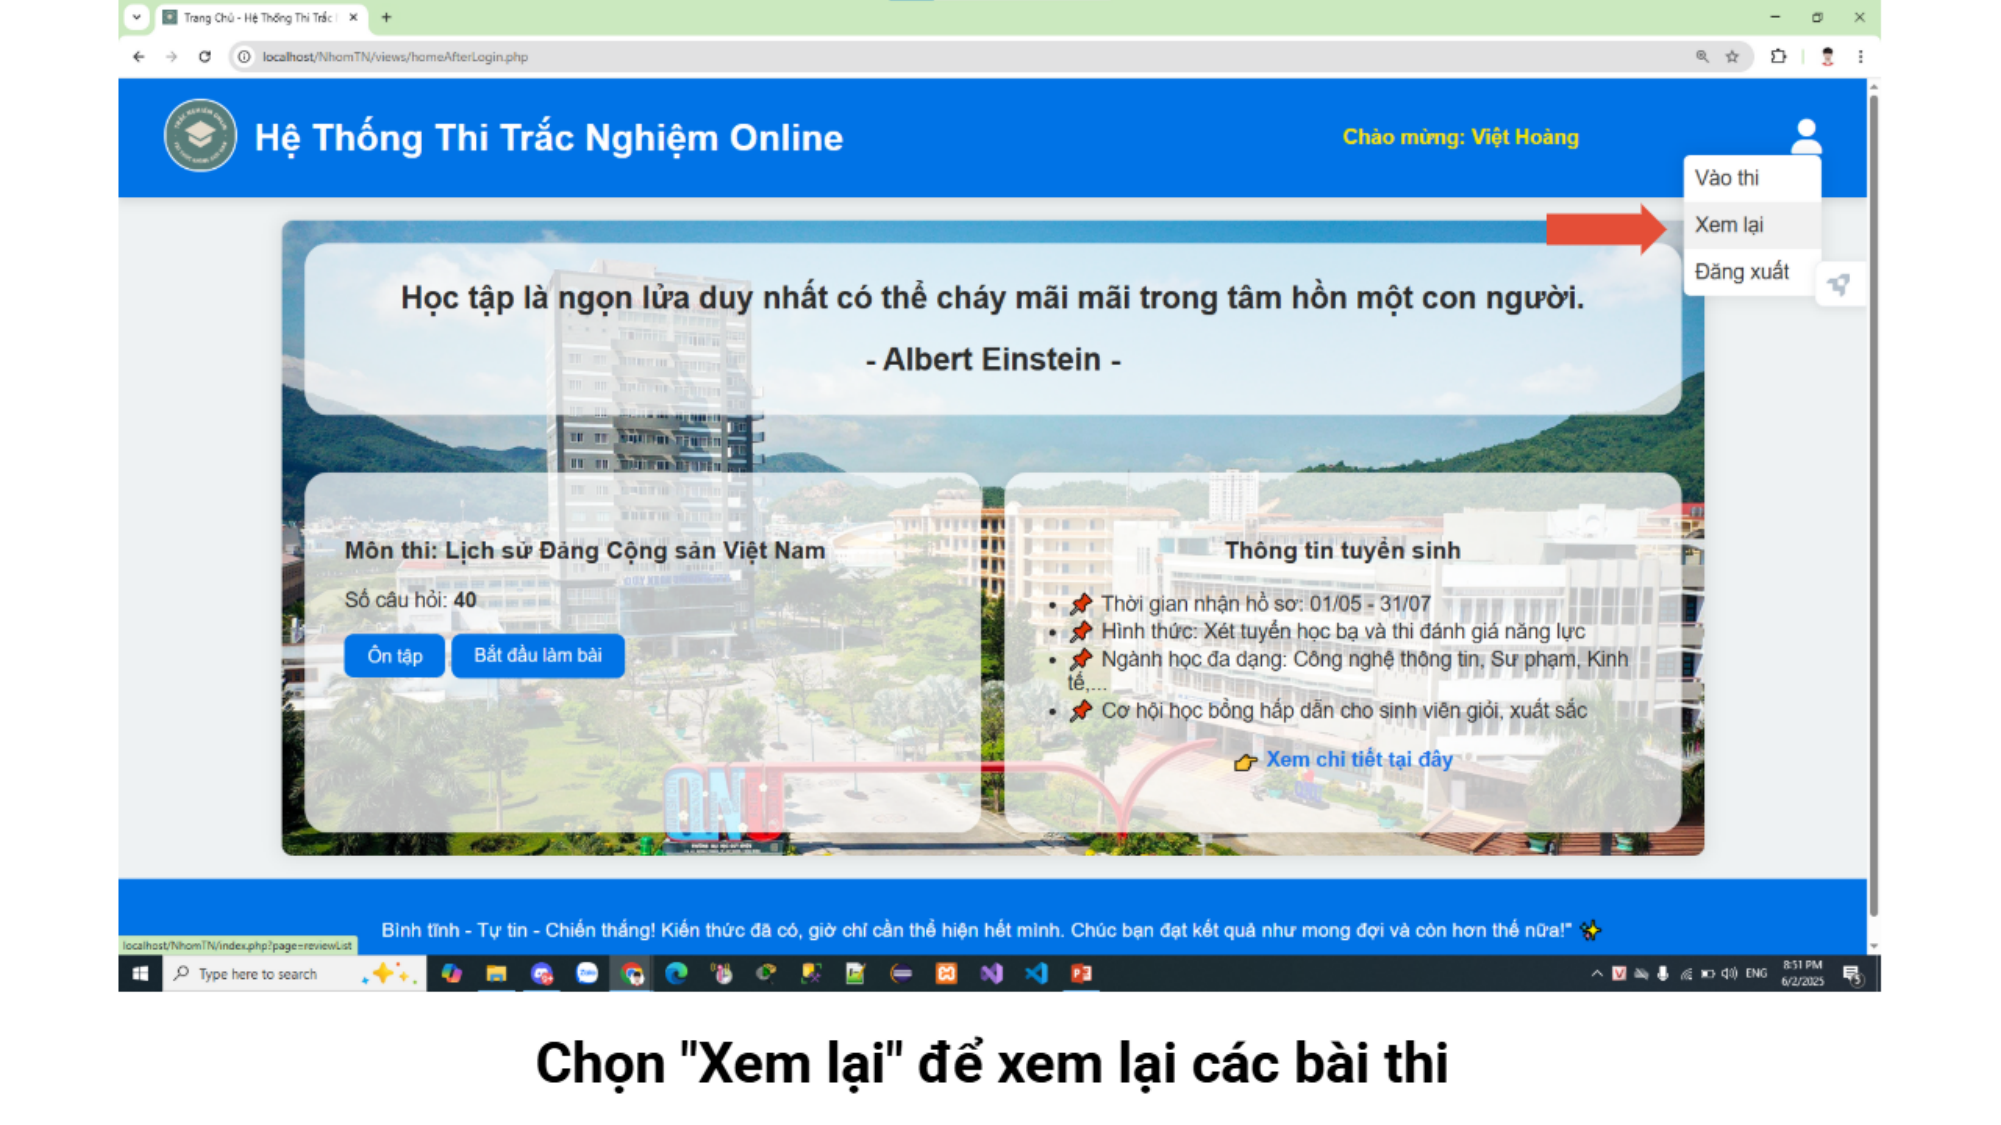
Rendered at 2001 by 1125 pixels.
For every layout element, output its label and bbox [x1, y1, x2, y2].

list [0, 0, 2000, 1125]
